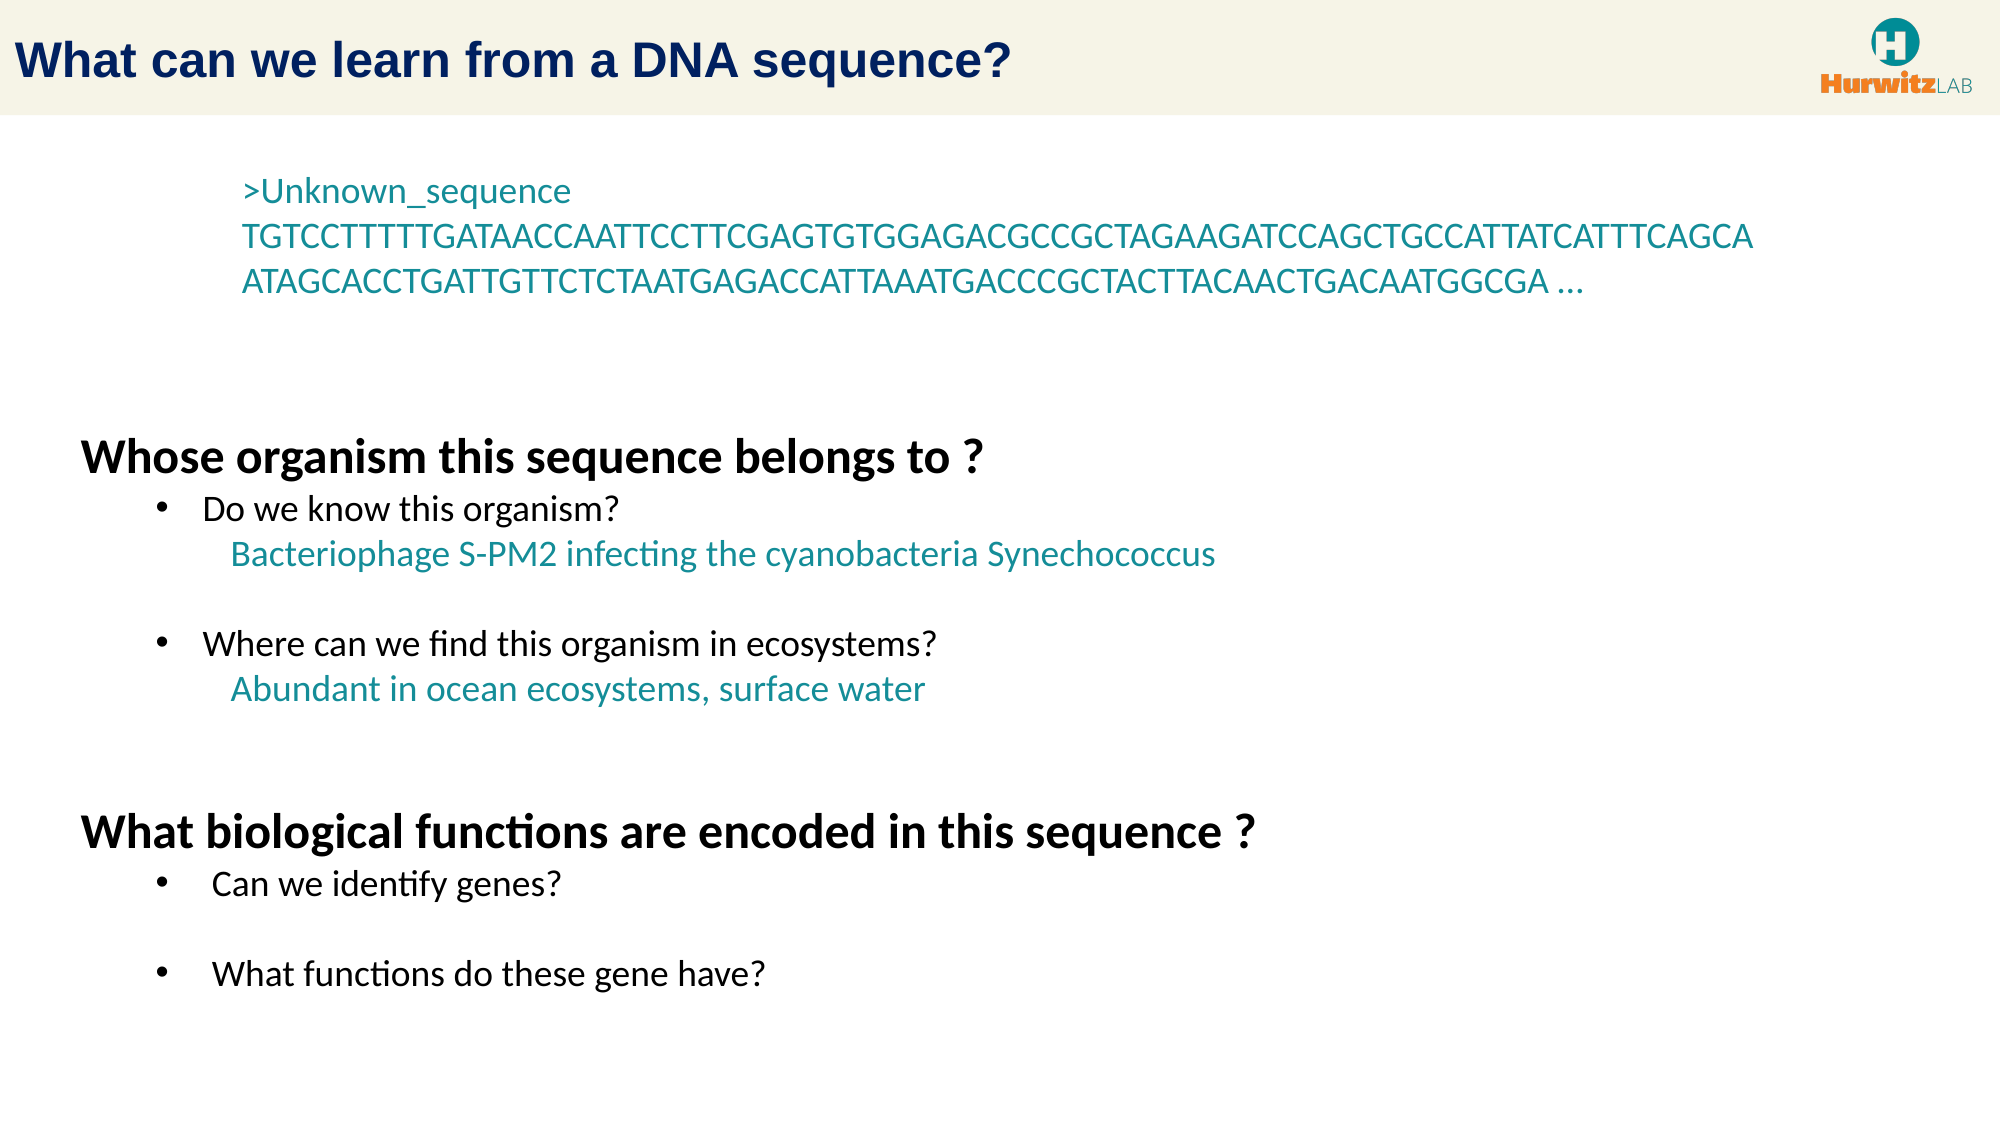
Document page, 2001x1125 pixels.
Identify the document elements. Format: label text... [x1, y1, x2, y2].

text_box >Unknown_sequence TGTCCTTTTTGATAACCAATTCCTTCGAGTGTGGAGACGCCGCTAGAAGATCCAGCTGCCATTATCATTTCAGCAATAGCACCTGATTGTTCTCTAATGAGACCATTAAATGACCCGCTACTTACAACTGACAATGGCGA … [227, 158, 1773, 309]
text_box What can we learn from a DNA sequence? [0, 0, 1813, 116]
picture [1813, 0, 2000, 152]
text_box Whose organism this sequence belongs to ? Do we know this organism? Bacteriophage S-PM2 infecting the cyanobacteria Synechococcus Where can we find this organism in ecosystems? Abundant in ocean ecosystems, surface water What biological functions are encoded in this sequence ? Can we identify genes? What functions do these gene have? [65, 416, 1794, 1046]
